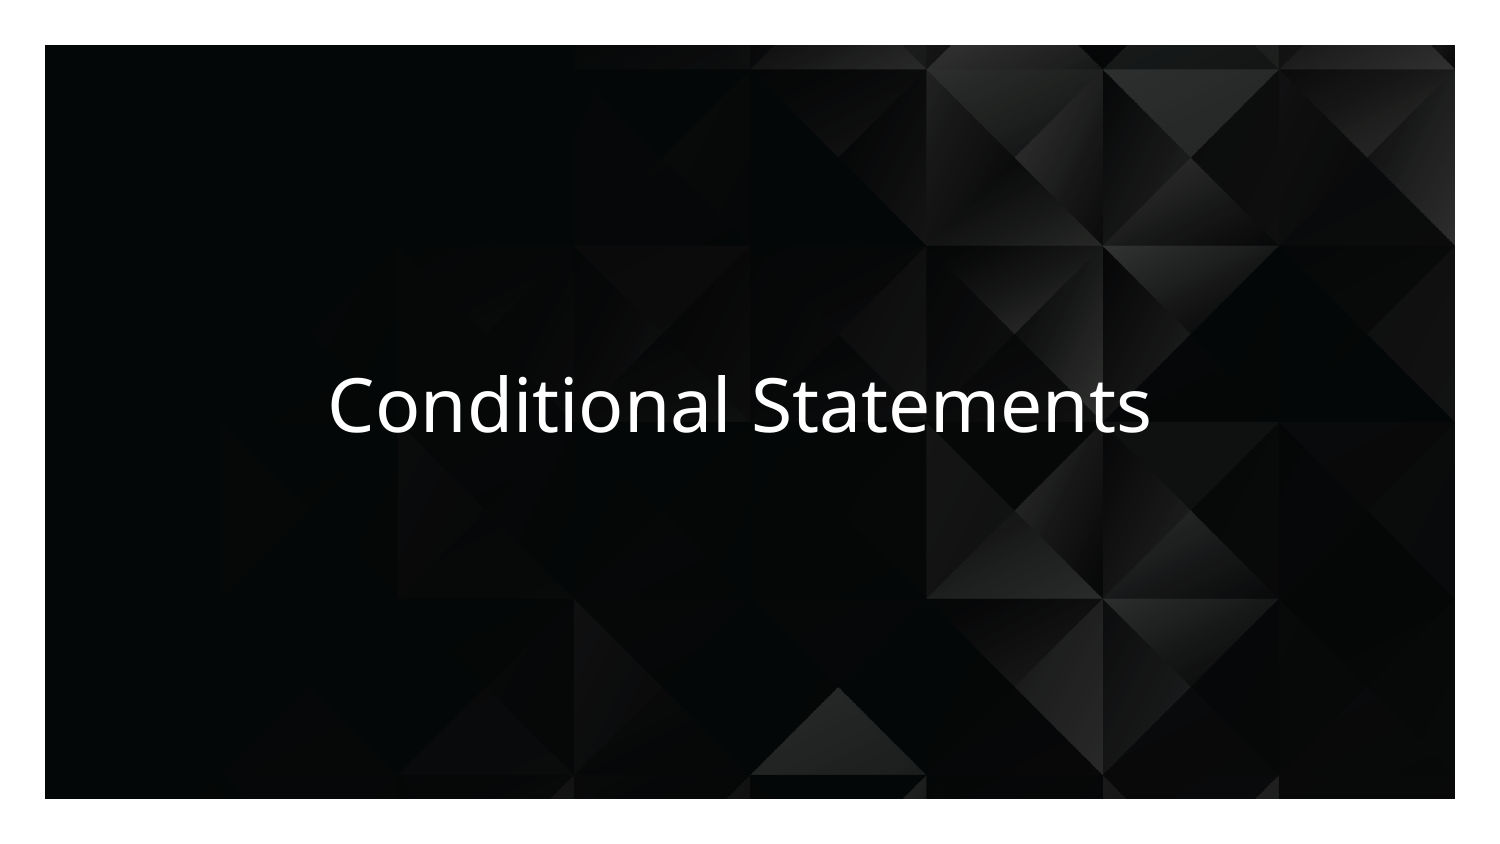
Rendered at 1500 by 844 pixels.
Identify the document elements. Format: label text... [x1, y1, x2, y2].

title Conditional Statements [45, 342, 1455, 473]
picture [45, 45, 1455, 342]
picture [45, 473, 1455, 799]
